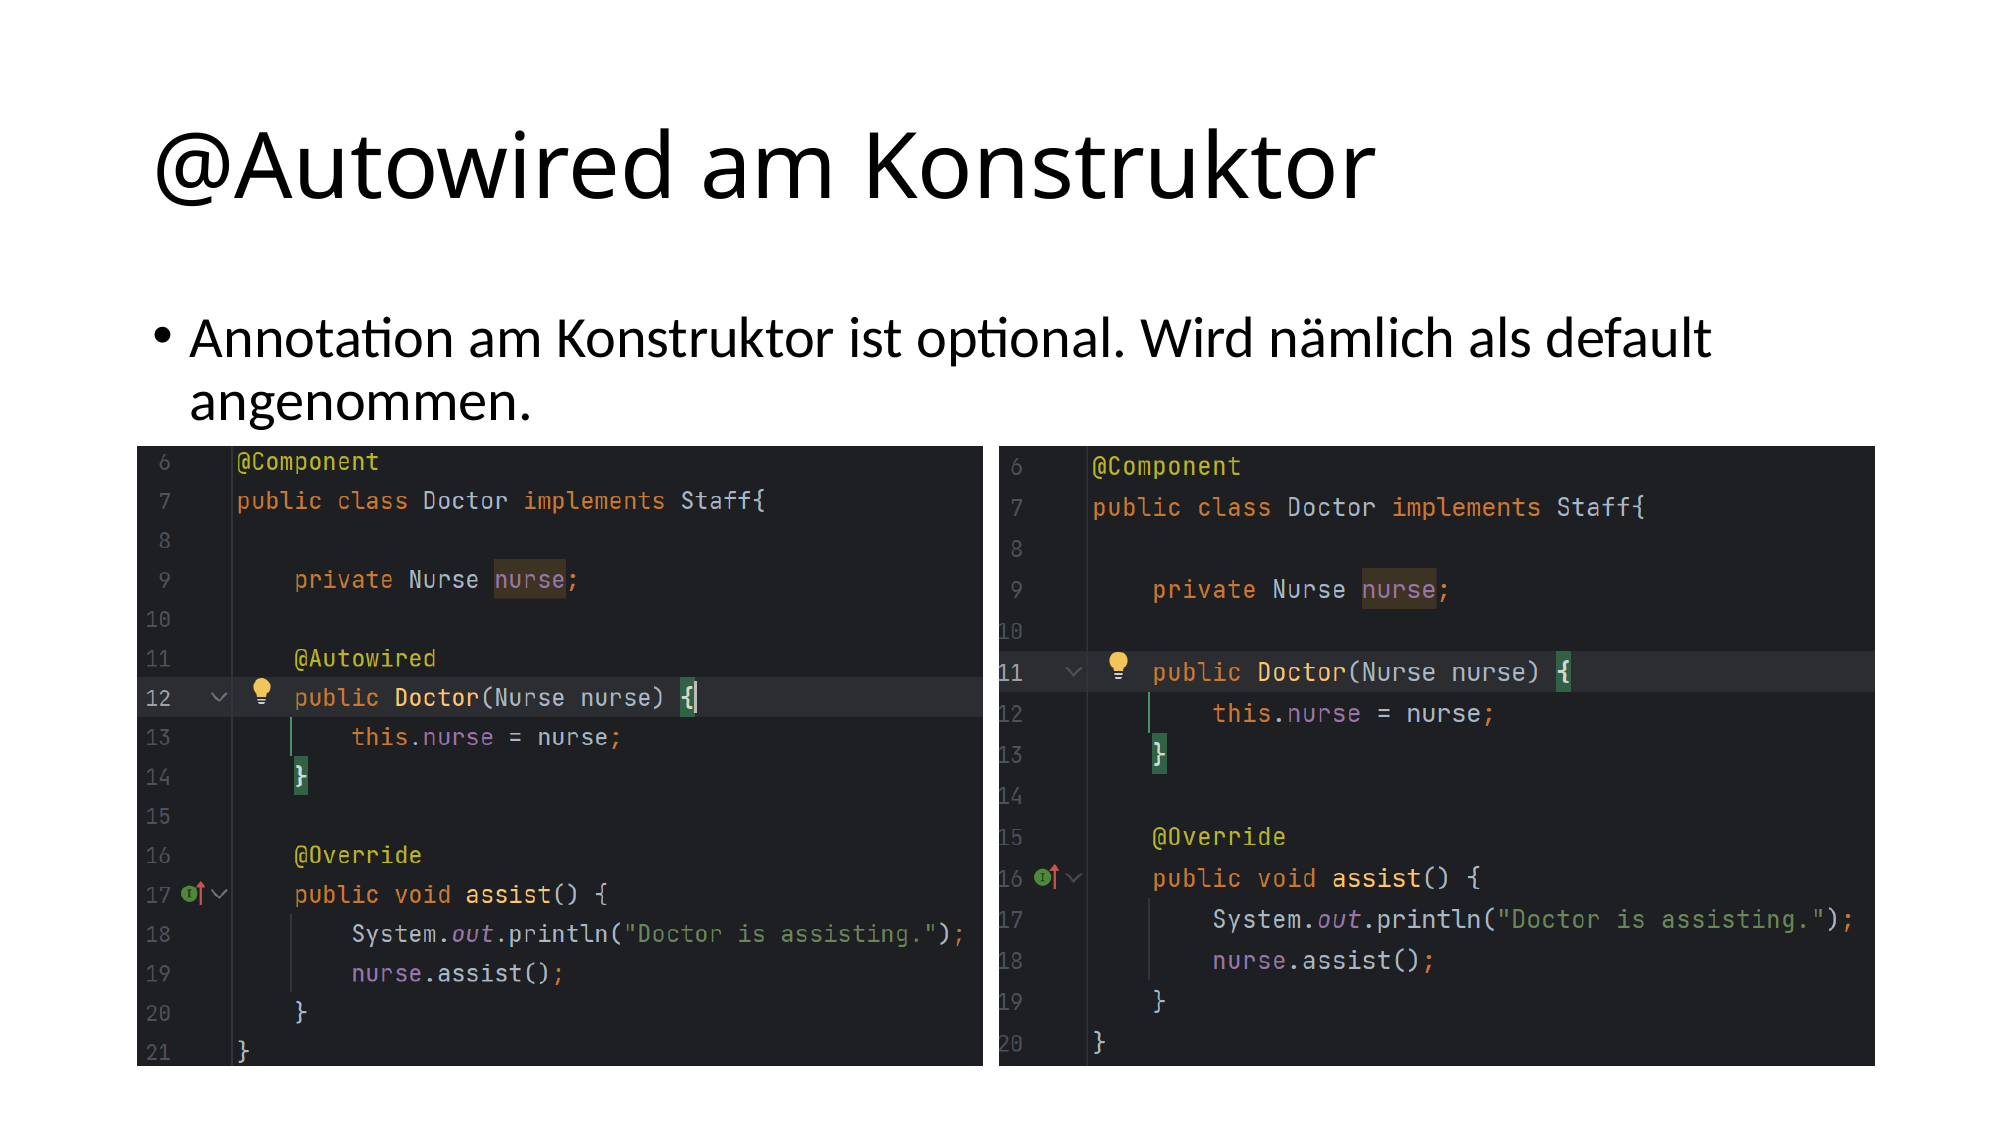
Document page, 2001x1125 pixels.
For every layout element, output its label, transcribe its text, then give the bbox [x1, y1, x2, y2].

picture [999, 446, 1875, 1066]
title @Autowired am Konstruktor [137, 59, 1863, 278]
picture [137, 446, 983, 1066]
list Annotation am Konstruktor ist optional. Wird nämlich als default angenommen. [137, 299, 1863, 1014]
